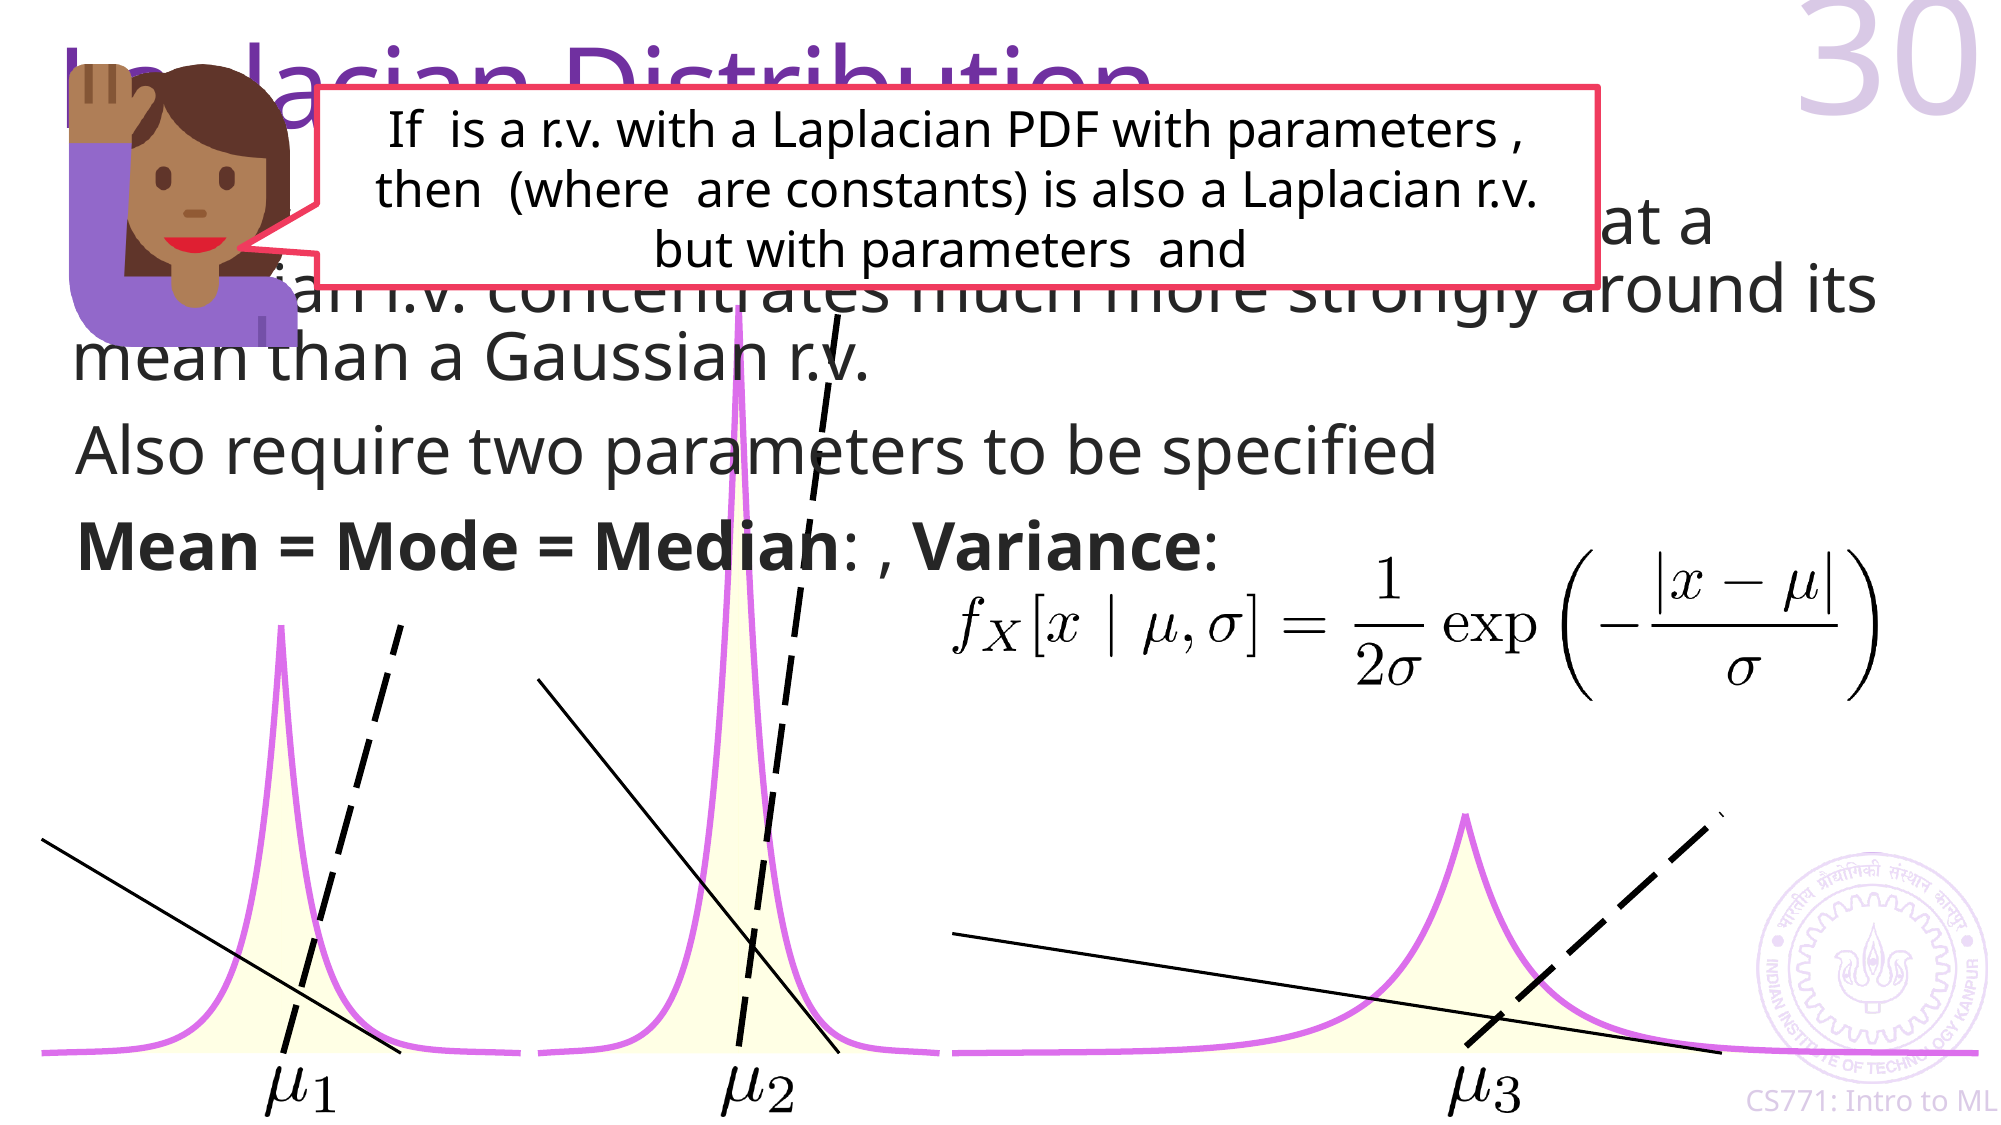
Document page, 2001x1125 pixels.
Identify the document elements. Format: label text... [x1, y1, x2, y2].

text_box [280, 624, 284, 1054]
title Laplacian Distribution [41, 5, 1945, 83]
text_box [41, 624, 280, 1054]
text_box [284, 624, 522, 1054]
picture [264, 1065, 336, 1117]
picture [1447, 1065, 1521, 1117]
picture [951, 549, 1878, 702]
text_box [537, 304, 940, 1054]
picture [41, 64, 325, 348]
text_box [951, 813, 1979, 1054]
picture [720, 1065, 793, 1117]
slide_number 30 [1520, 6, 2000, 183]
